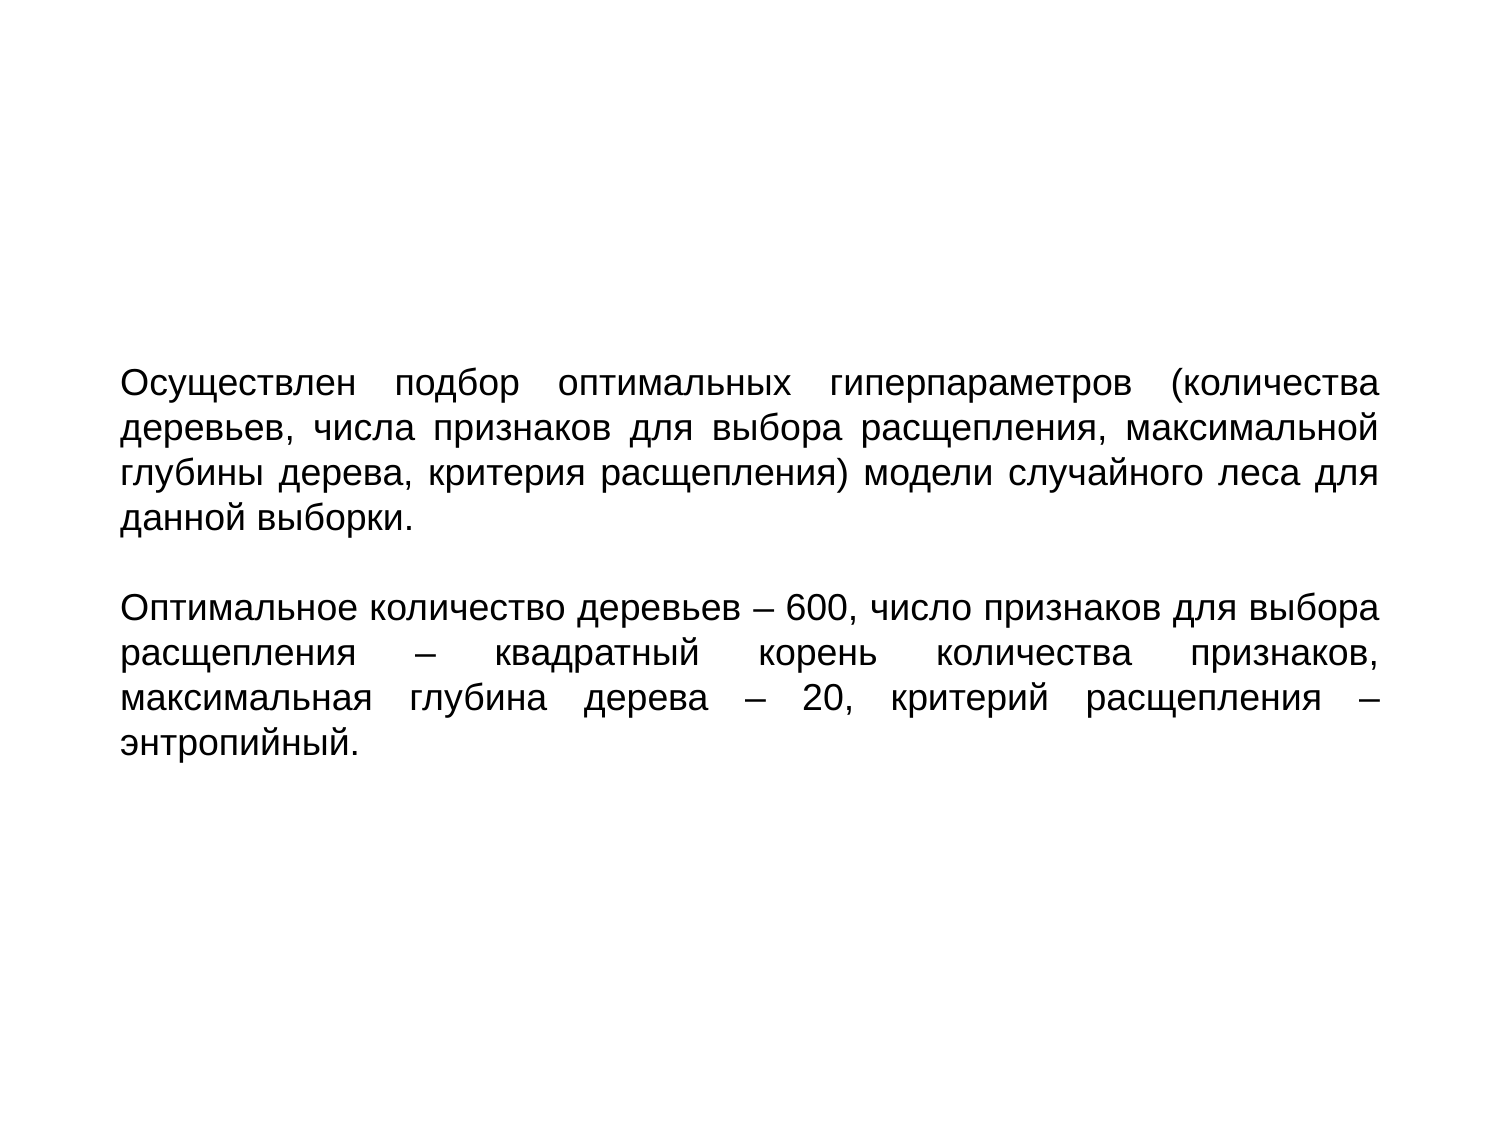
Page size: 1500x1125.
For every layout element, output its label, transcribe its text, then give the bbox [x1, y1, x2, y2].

text_box Осуществлен подбор оптимальных гиперпараметров (количества деревьев, числа признаков для выбора расщепления, максимальной глубины дерева, критерия расщепления) модели случайного леса для данной выборки. Оптимальное количество деревьев – 600, число признаков для выбора расщепления – квадратный корень количества признаков, максимальная глубина дерева – 20, критерий расщепления – энтропийный. [105, 350, 1395, 771]
